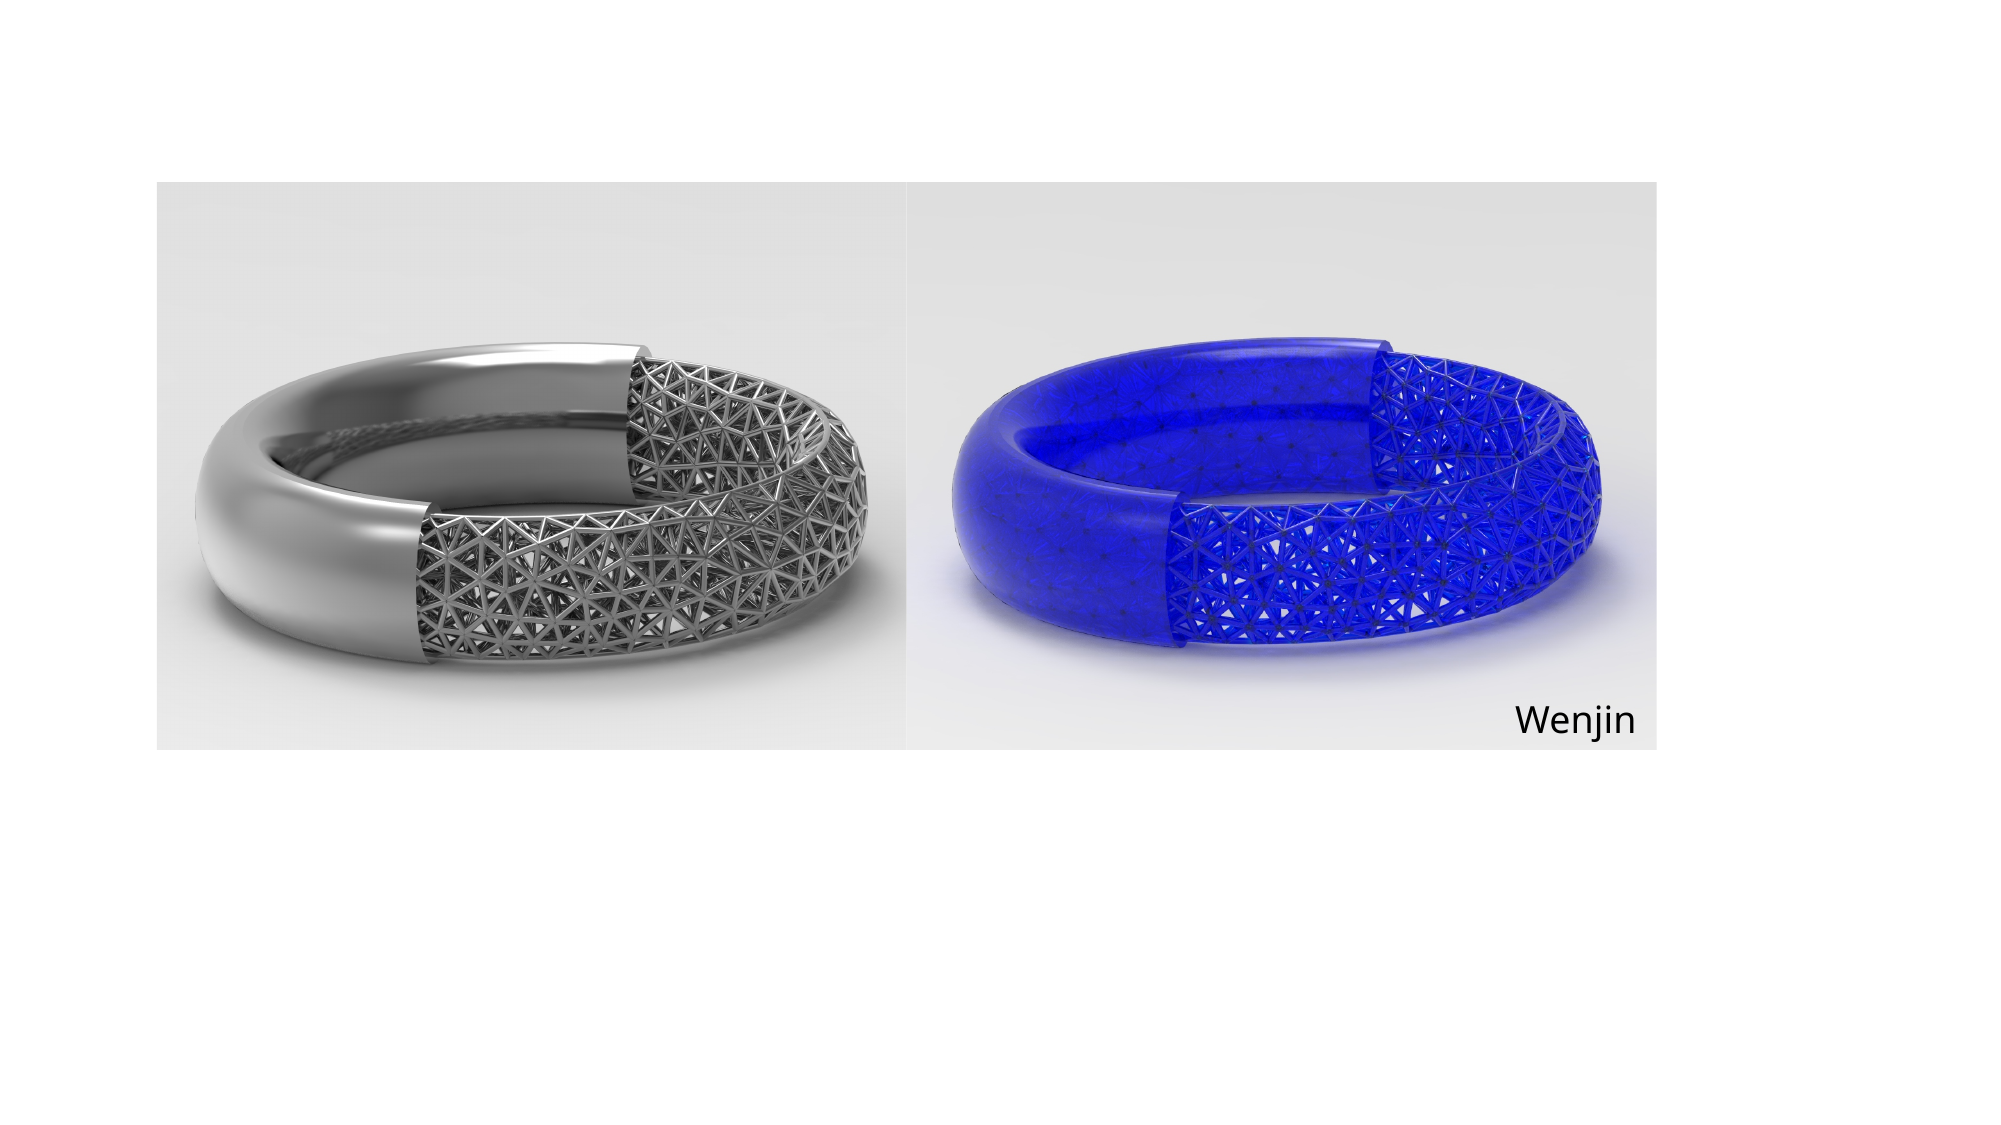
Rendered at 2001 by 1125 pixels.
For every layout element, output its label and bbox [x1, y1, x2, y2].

picture [156, 182, 1657, 750]
